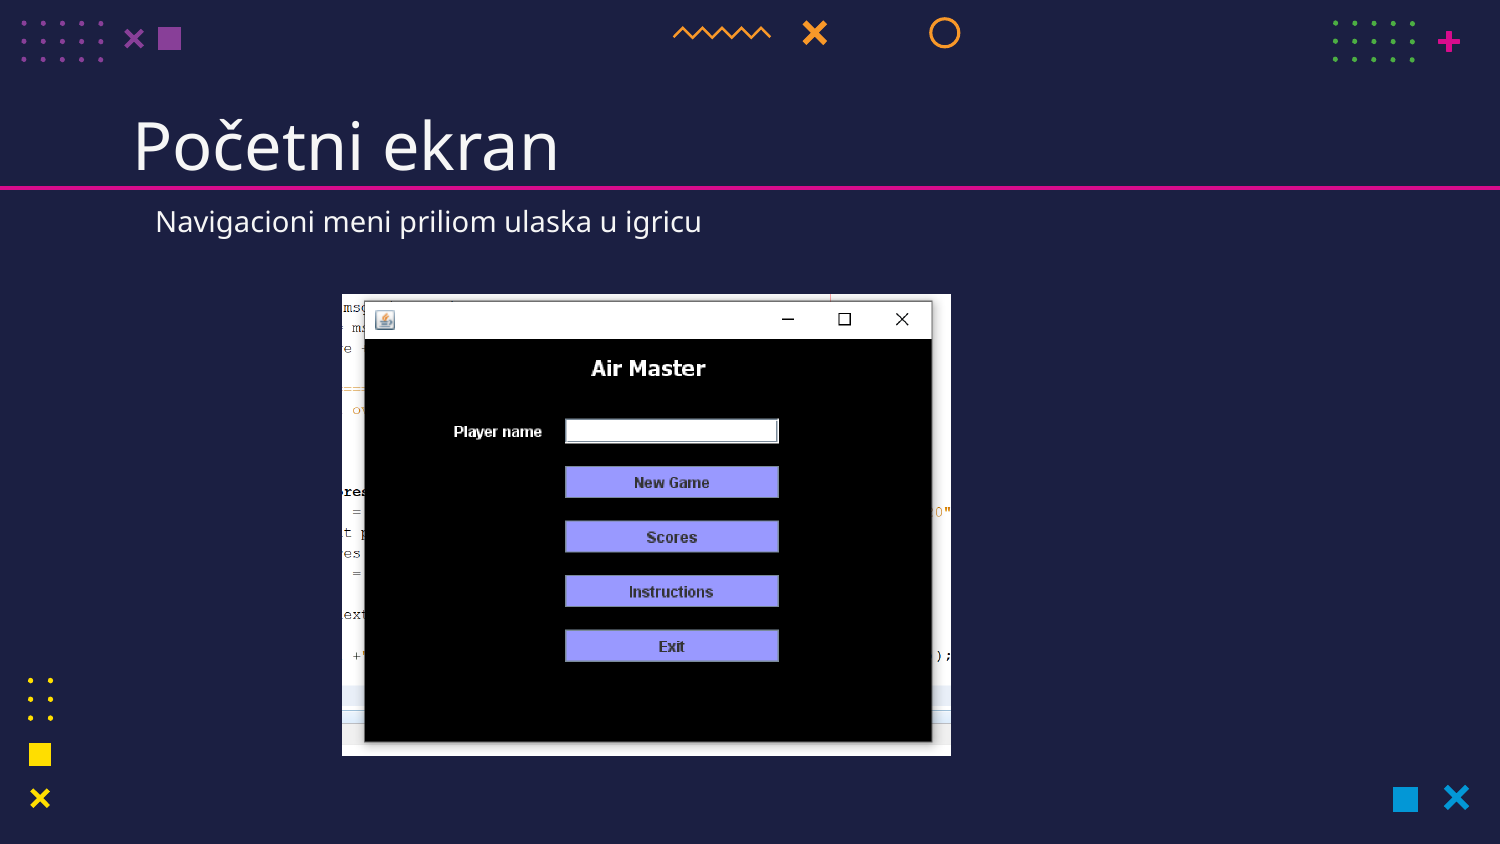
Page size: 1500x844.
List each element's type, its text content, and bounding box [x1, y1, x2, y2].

picture [342, 294, 951, 756]
list Navigacioni meni priliom ulaska u igricu [116, 187, 1383, 756]
title Početni ekran [116, 88, 1383, 183]
